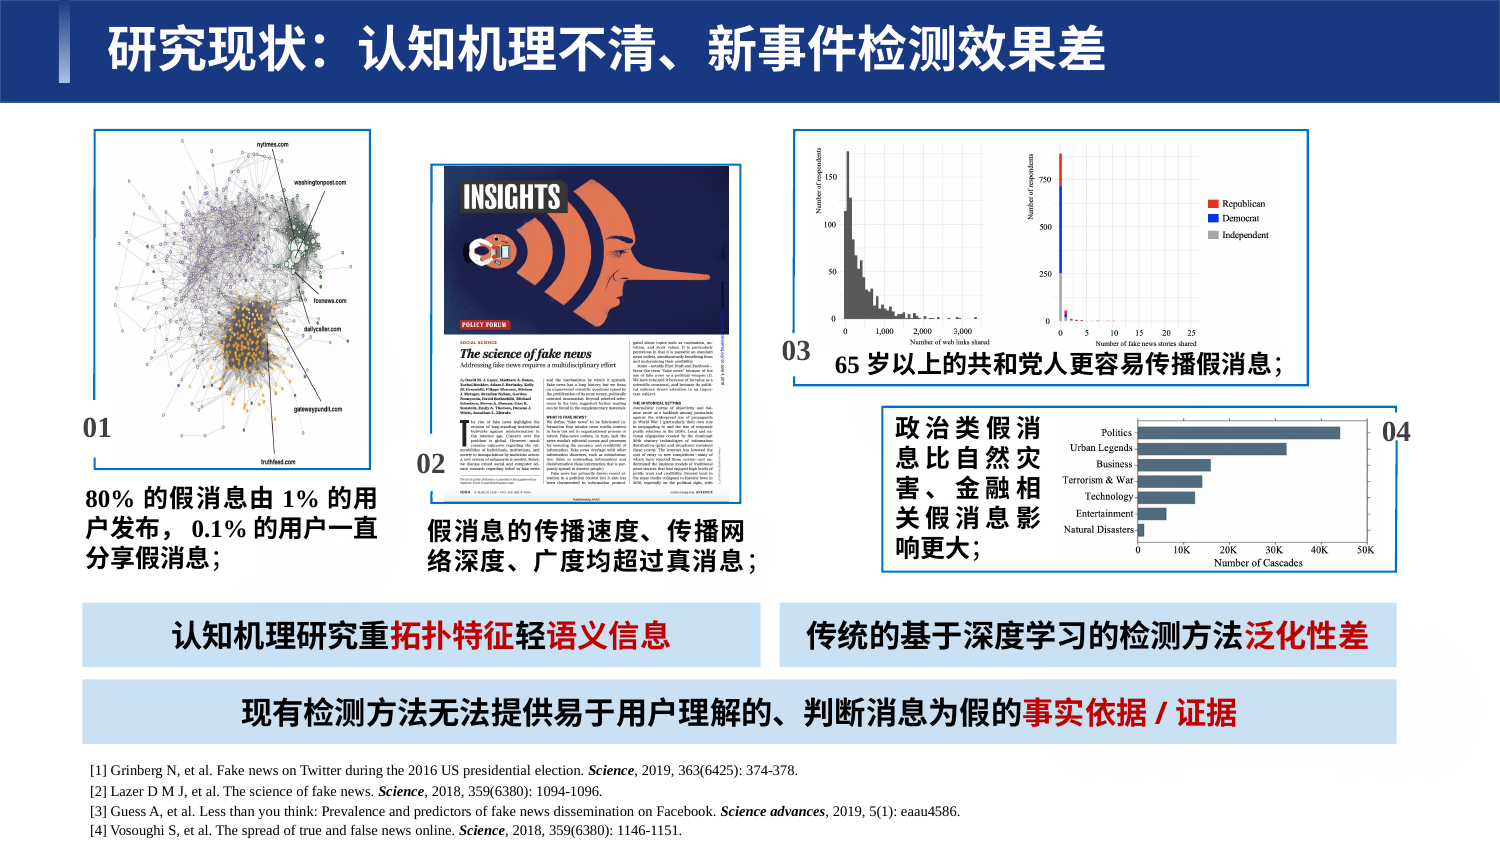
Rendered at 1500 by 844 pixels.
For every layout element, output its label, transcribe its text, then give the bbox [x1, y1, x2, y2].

text_box 传统的基于深度学习的检测方法泛化性差 [779, 602, 1398, 668]
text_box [880, 404, 1430, 572]
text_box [749, 129, 1308, 387]
text_box 现有检测方法无法提供易于用户理解的、判断消息为假的事实依据/证据 [81, 678, 1398, 745]
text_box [0, 0, 1500, 102]
text_box [3] Guess A, et al. Less than you think: Prevalence and predictors of fake news dissemination on Facebook. Science advances, 2019, 5(1): eaau4586. [75, 794, 981, 827]
text_box [2] Lazer D M J, et al. The science of fake news. Science, 2018, 359(6380): 1094-1096. [75, 773, 623, 794]
text_box [4] Vosoughi S, et al. The spread of true and false news online. Science, 2018, 359(6380): 1146-1151. [75, 827, 707, 844]
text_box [384, 164, 761, 584]
text_box [1] Grinberg N, et al. Fake news on Twitter during the 2016 US presidential election. Science, 2019, 363(6425): 374-378. [75, 753, 821, 786]
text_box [50, 129, 394, 581]
text_box 认知机理研究重拓扑特征轻语义信息 [81, 602, 762, 668]
